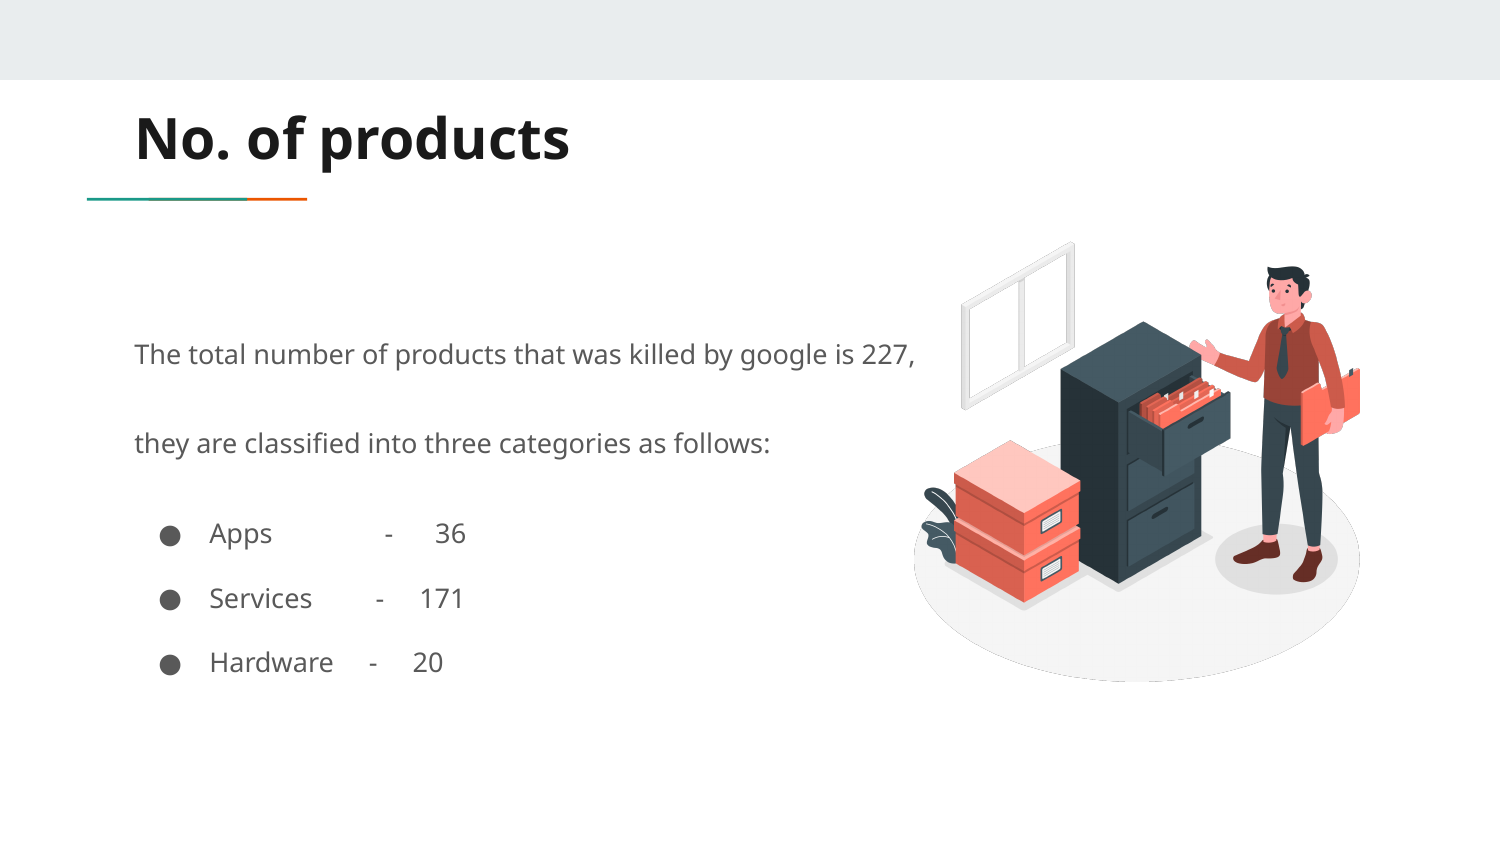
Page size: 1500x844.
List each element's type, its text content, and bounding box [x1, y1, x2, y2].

picture [892, 211, 1381, 701]
list The total number of products that was killed by google is 227, they are classified into three categories as follows: Apps - 36 Services - 171 Hardware - 20 [119, 289, 1005, 752]
title No. of products [119, 87, 1381, 176]
